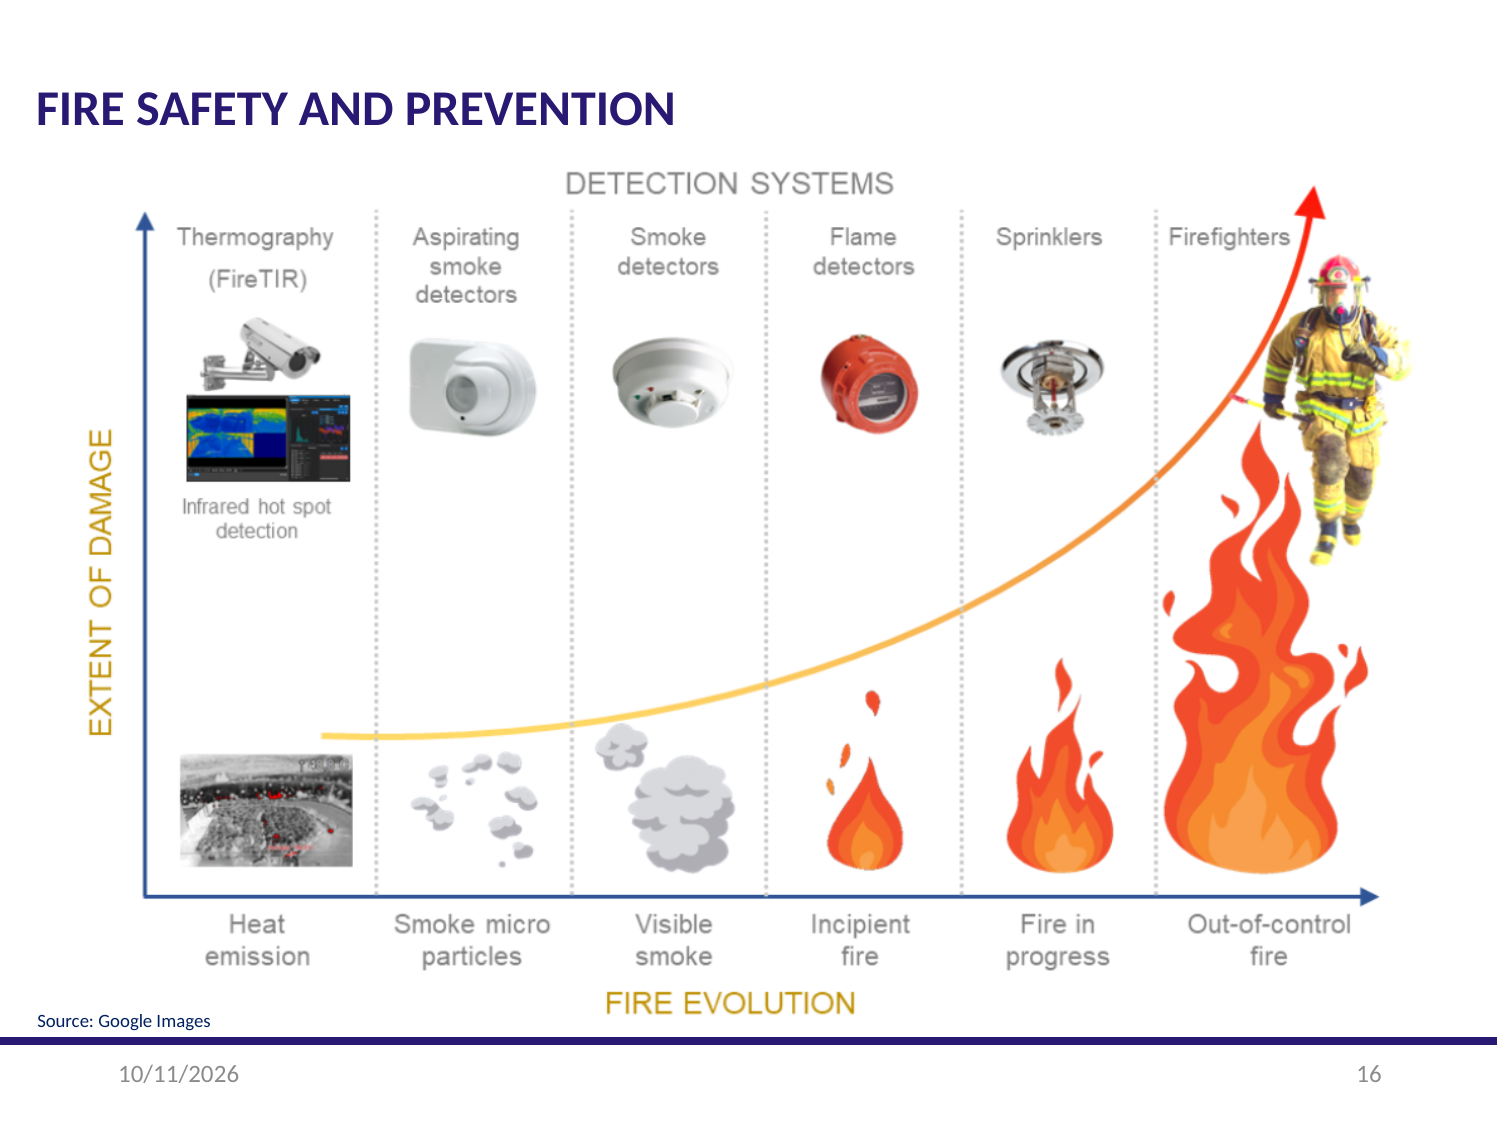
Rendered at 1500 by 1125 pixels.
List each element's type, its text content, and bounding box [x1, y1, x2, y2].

slide_number 16 [1059, 1045, 1397, 1103]
text_box Source: Google Images [22, 1000, 226, 1037]
text_box FIRE SAFETY AND PREVENTION [21, 67, 1035, 143]
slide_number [103, 1045, 441, 1103]
picture [57, 143, 1418, 1026]
